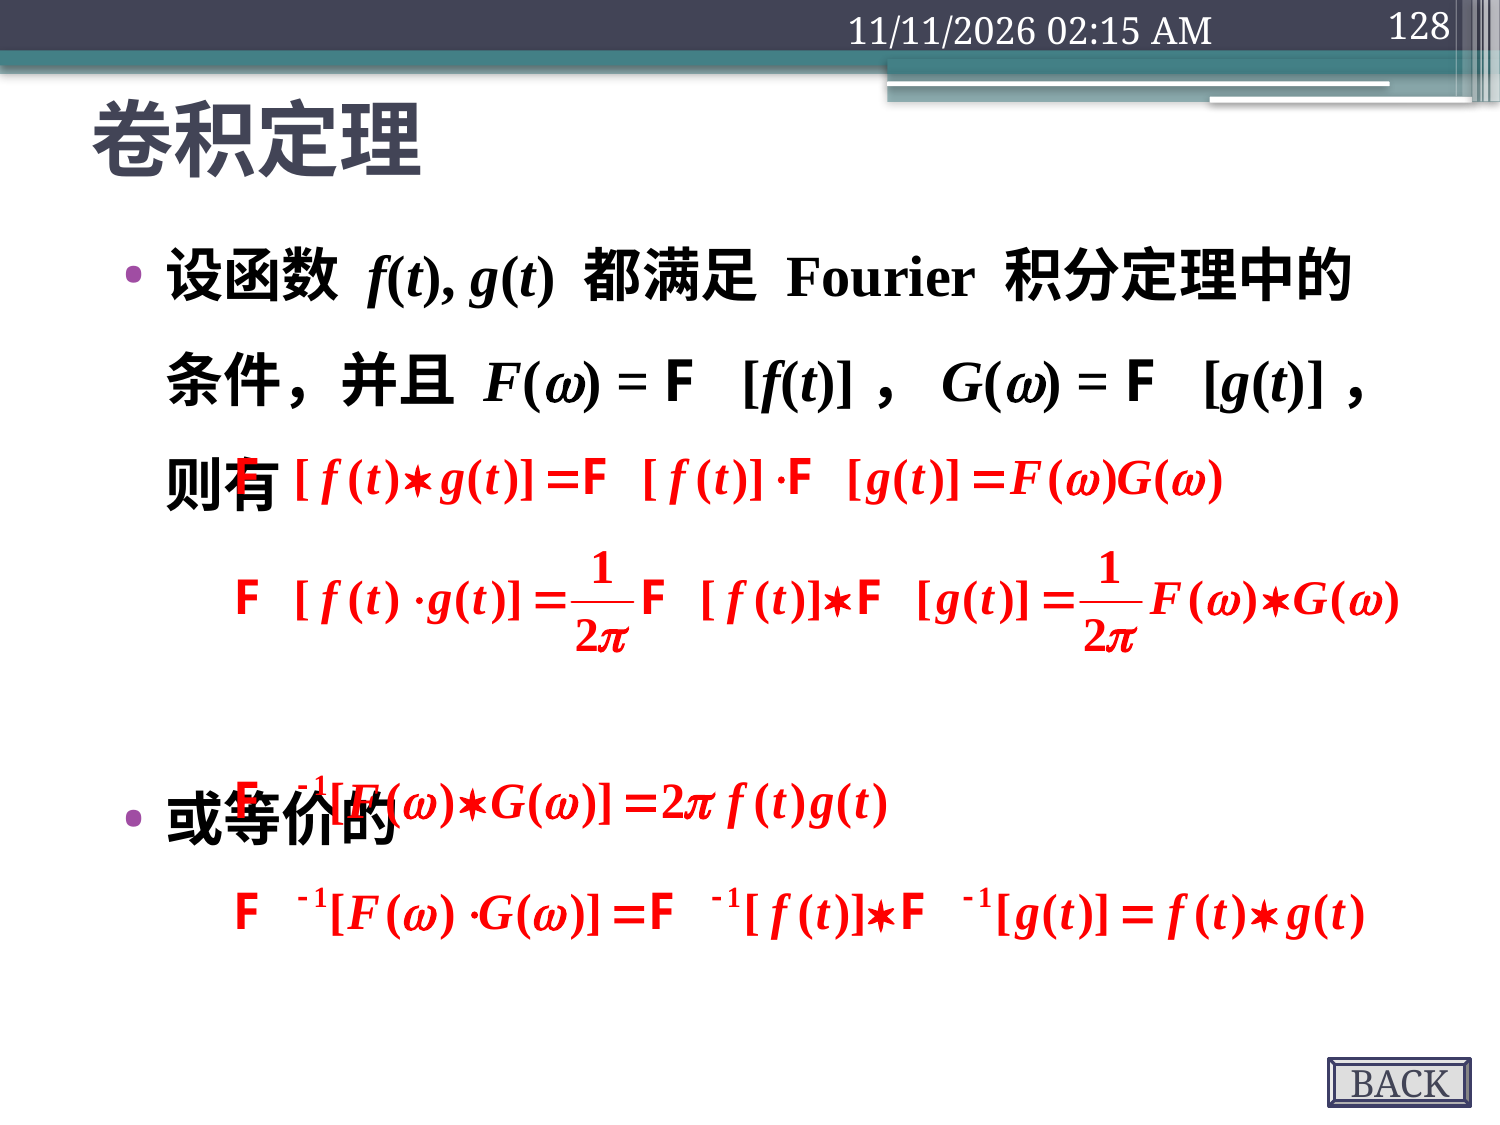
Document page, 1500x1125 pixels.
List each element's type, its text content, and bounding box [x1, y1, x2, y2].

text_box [227, 874, 1373, 952]
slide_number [832, 1, 1269, 20]
text_box BACK [1327, 1057, 1472, 1108]
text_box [227, 763, 897, 840]
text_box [227, 533, 1410, 664]
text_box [227, 448, 1232, 516]
title 卷积定理 [75, 66, 1425, 208]
slide_number 128 [1269, 1, 1466, 61]
list 设函数 f(t), g(t) 都满足 Fourier 积分定理中的条件，并且 F() = F [f(t)]，G() = F [g(t)]，则有 或等价的 [90, 195, 1426, 1058]
